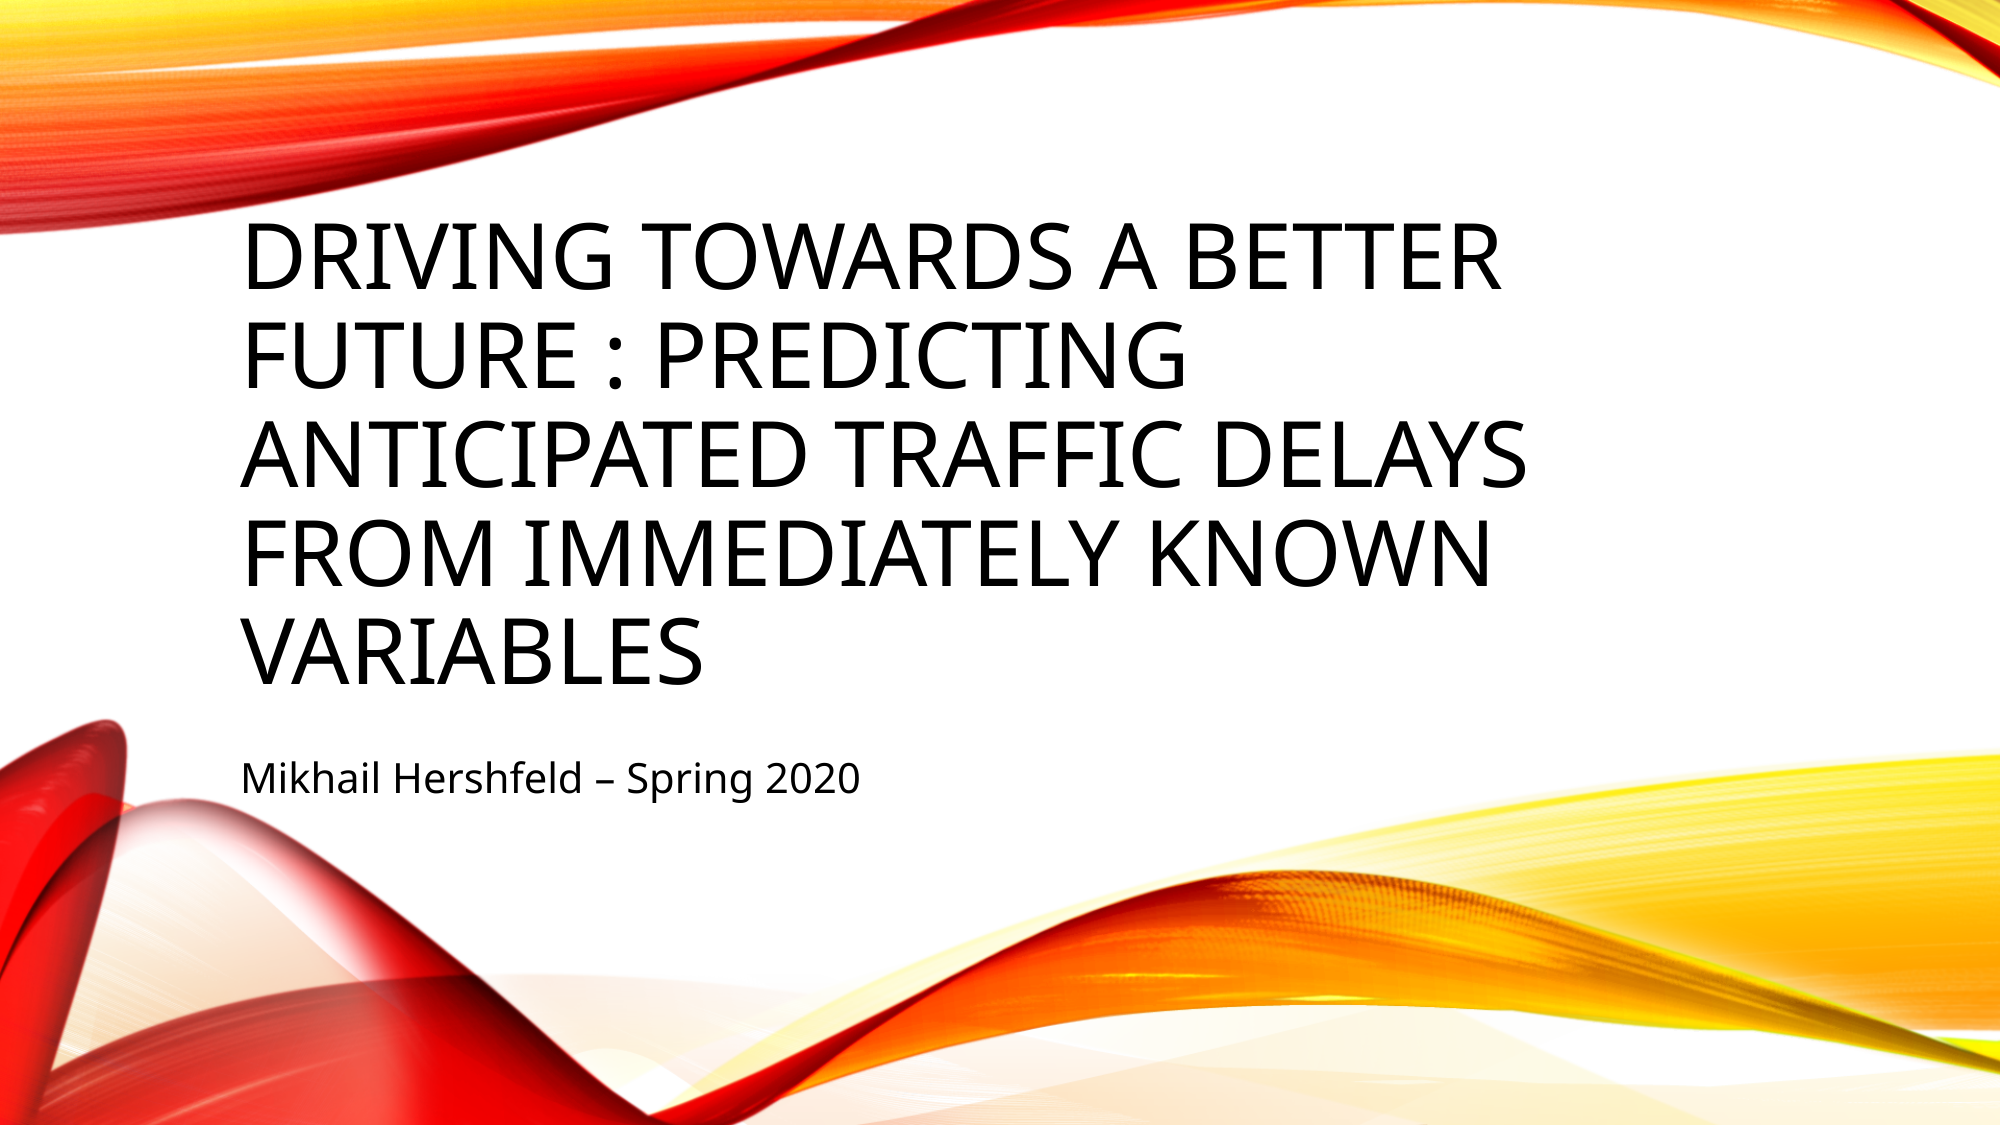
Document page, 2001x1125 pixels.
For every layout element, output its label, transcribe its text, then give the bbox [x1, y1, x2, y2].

subtitle Mikhail Hershfeld – Spring 2020 [225, 750, 1775, 863]
title Driving Towards a Better Future : Predicting anticipated traffic delays from immediately known variables [225, 412, 1775, 713]
picture [0, 0, 2000, 237]
picture [0, 717, 2000, 1125]
